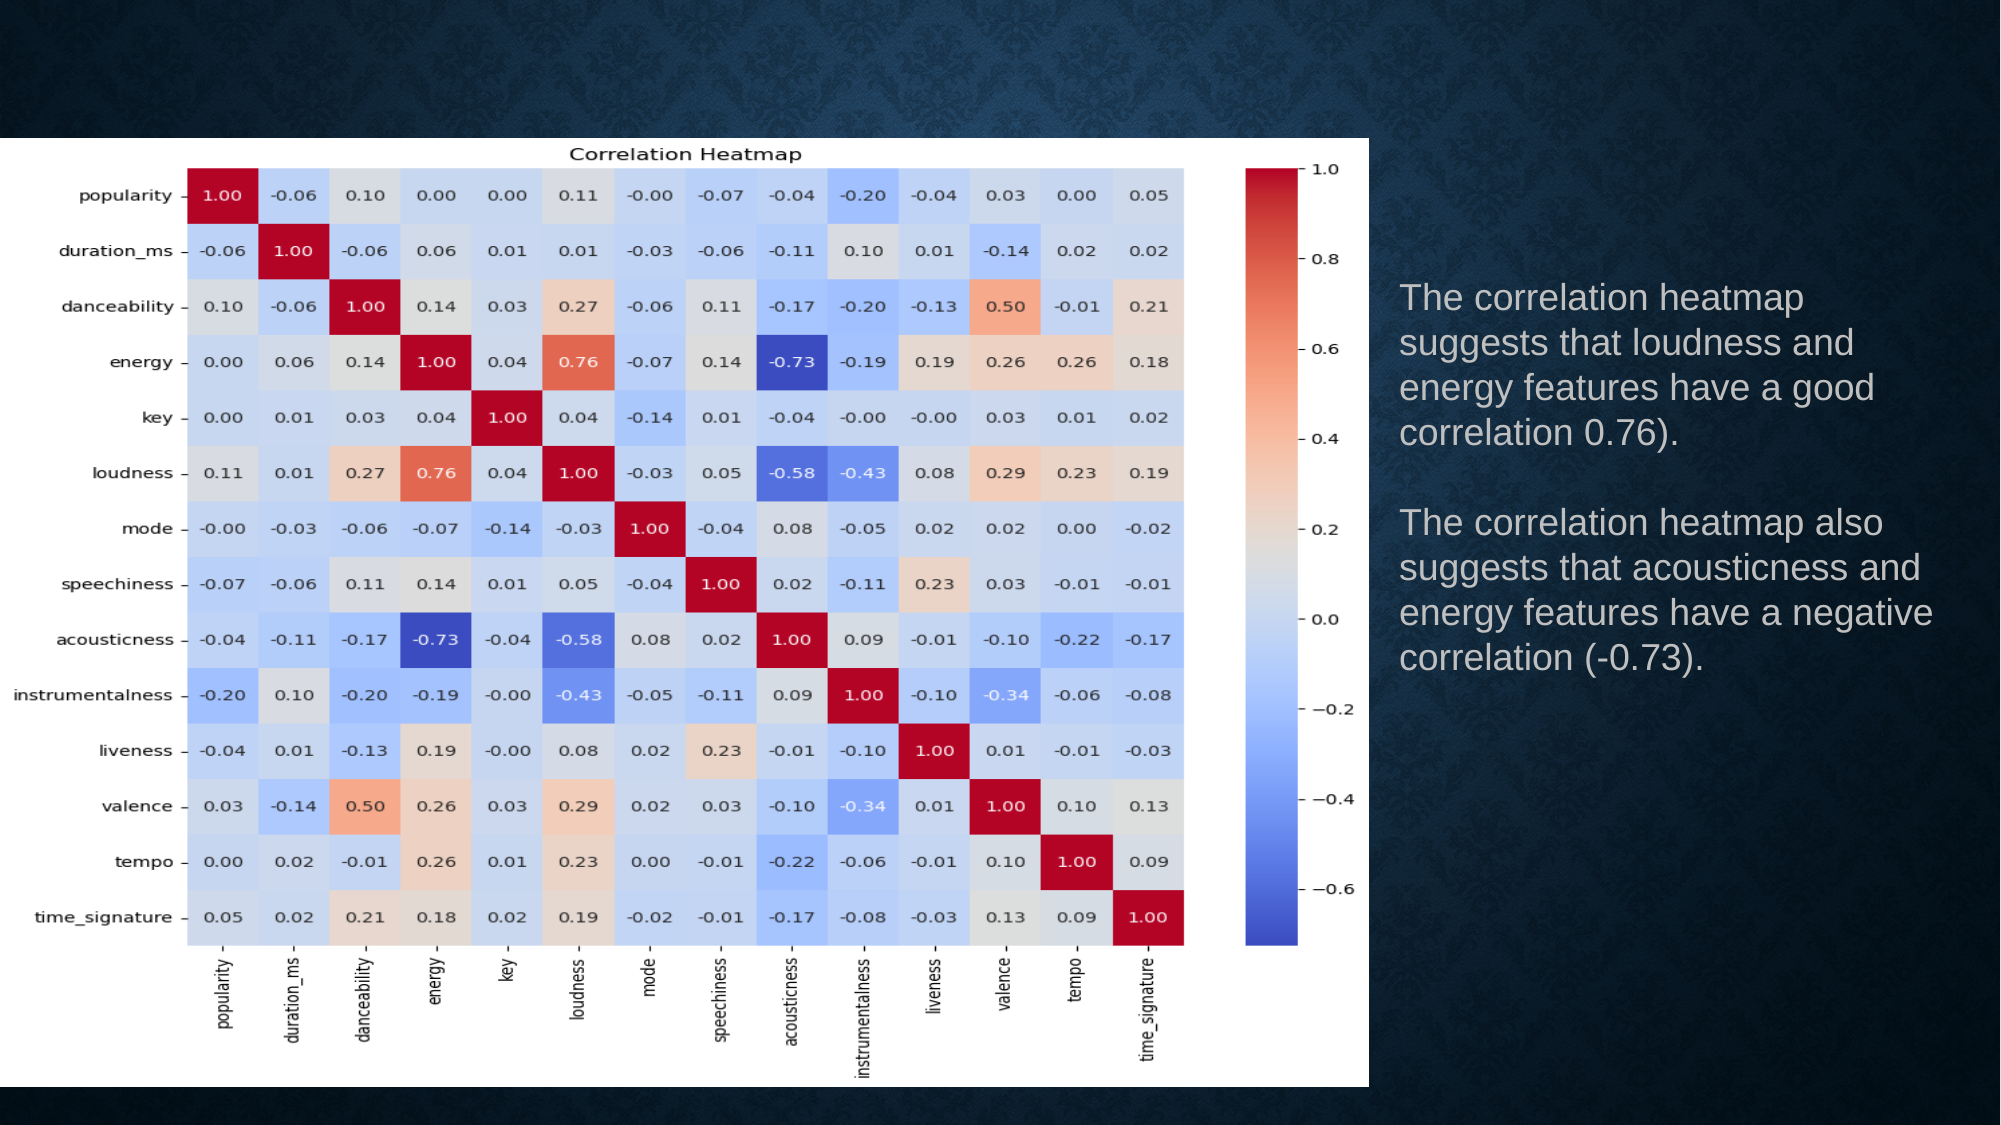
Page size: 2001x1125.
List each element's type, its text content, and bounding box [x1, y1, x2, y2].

text_box The correlation heatmap suggests that loudness and energy features have a good correlation 0.76). The correlation heatmap also suggests that acousticness and energy features have a negative correlation (-0.73). [1384, 265, 1955, 686]
picture [0, 137, 1370, 1088]
